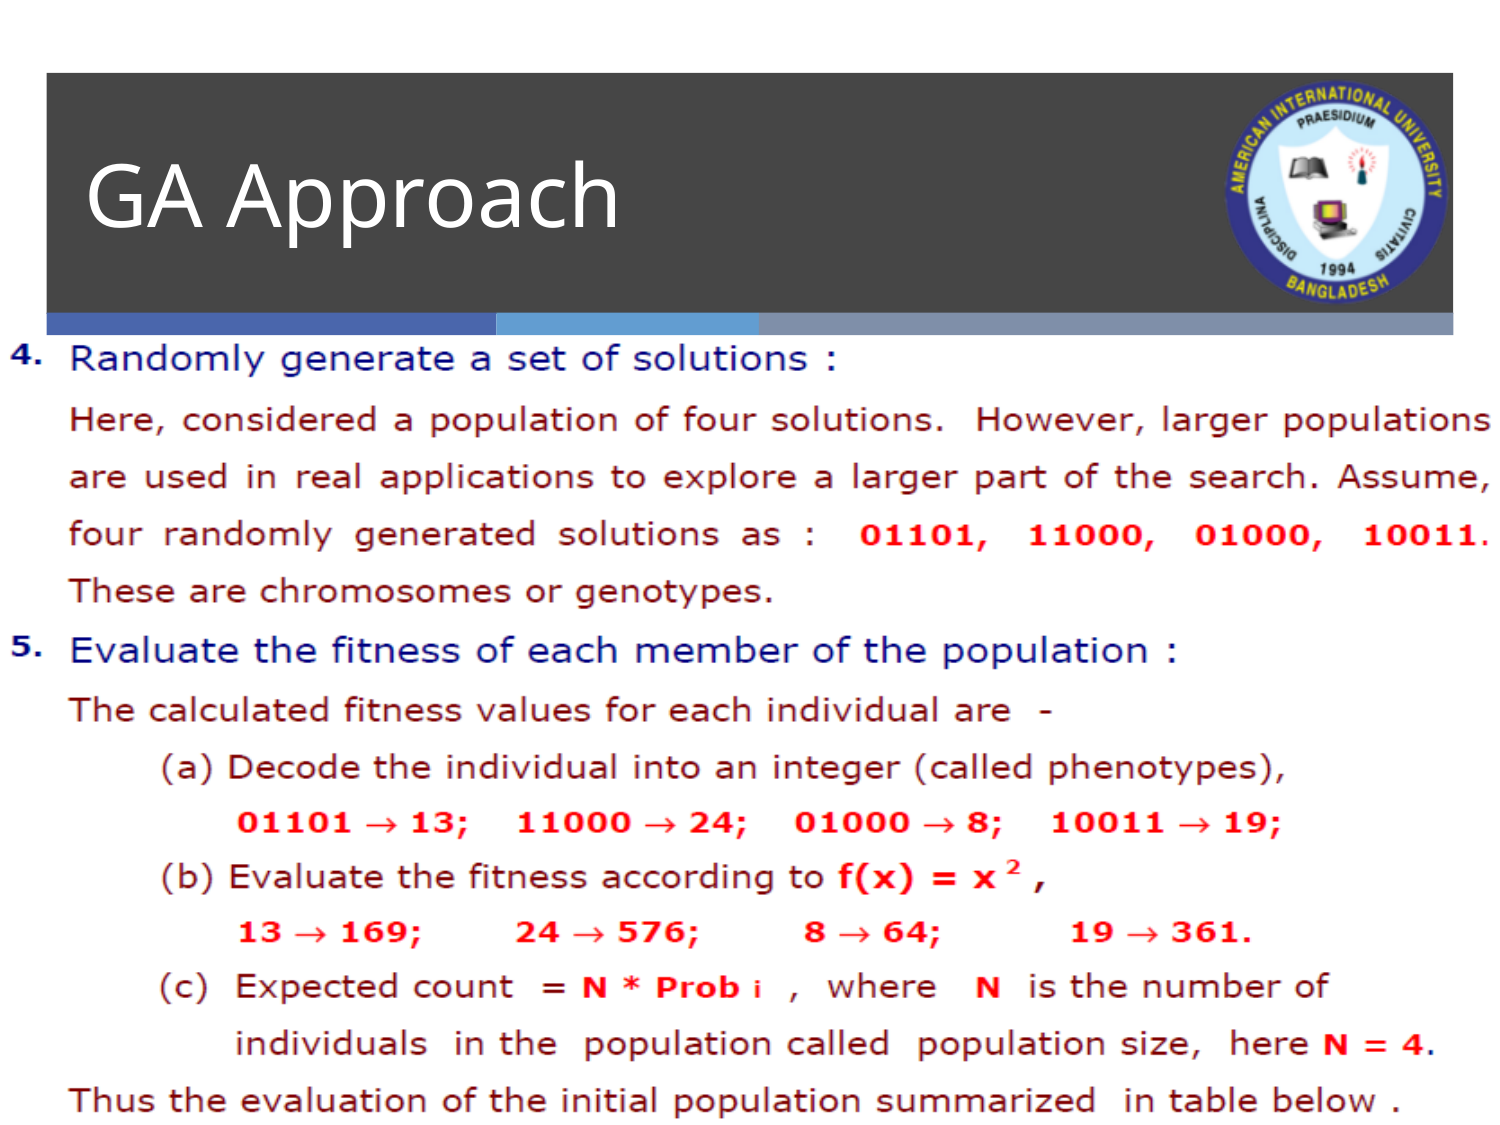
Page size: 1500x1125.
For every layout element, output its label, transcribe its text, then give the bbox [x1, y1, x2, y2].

title GA Approach [69, 73, 1351, 253]
picture [0, 336, 1500, 1125]
picture [1220, 75, 1454, 310]
